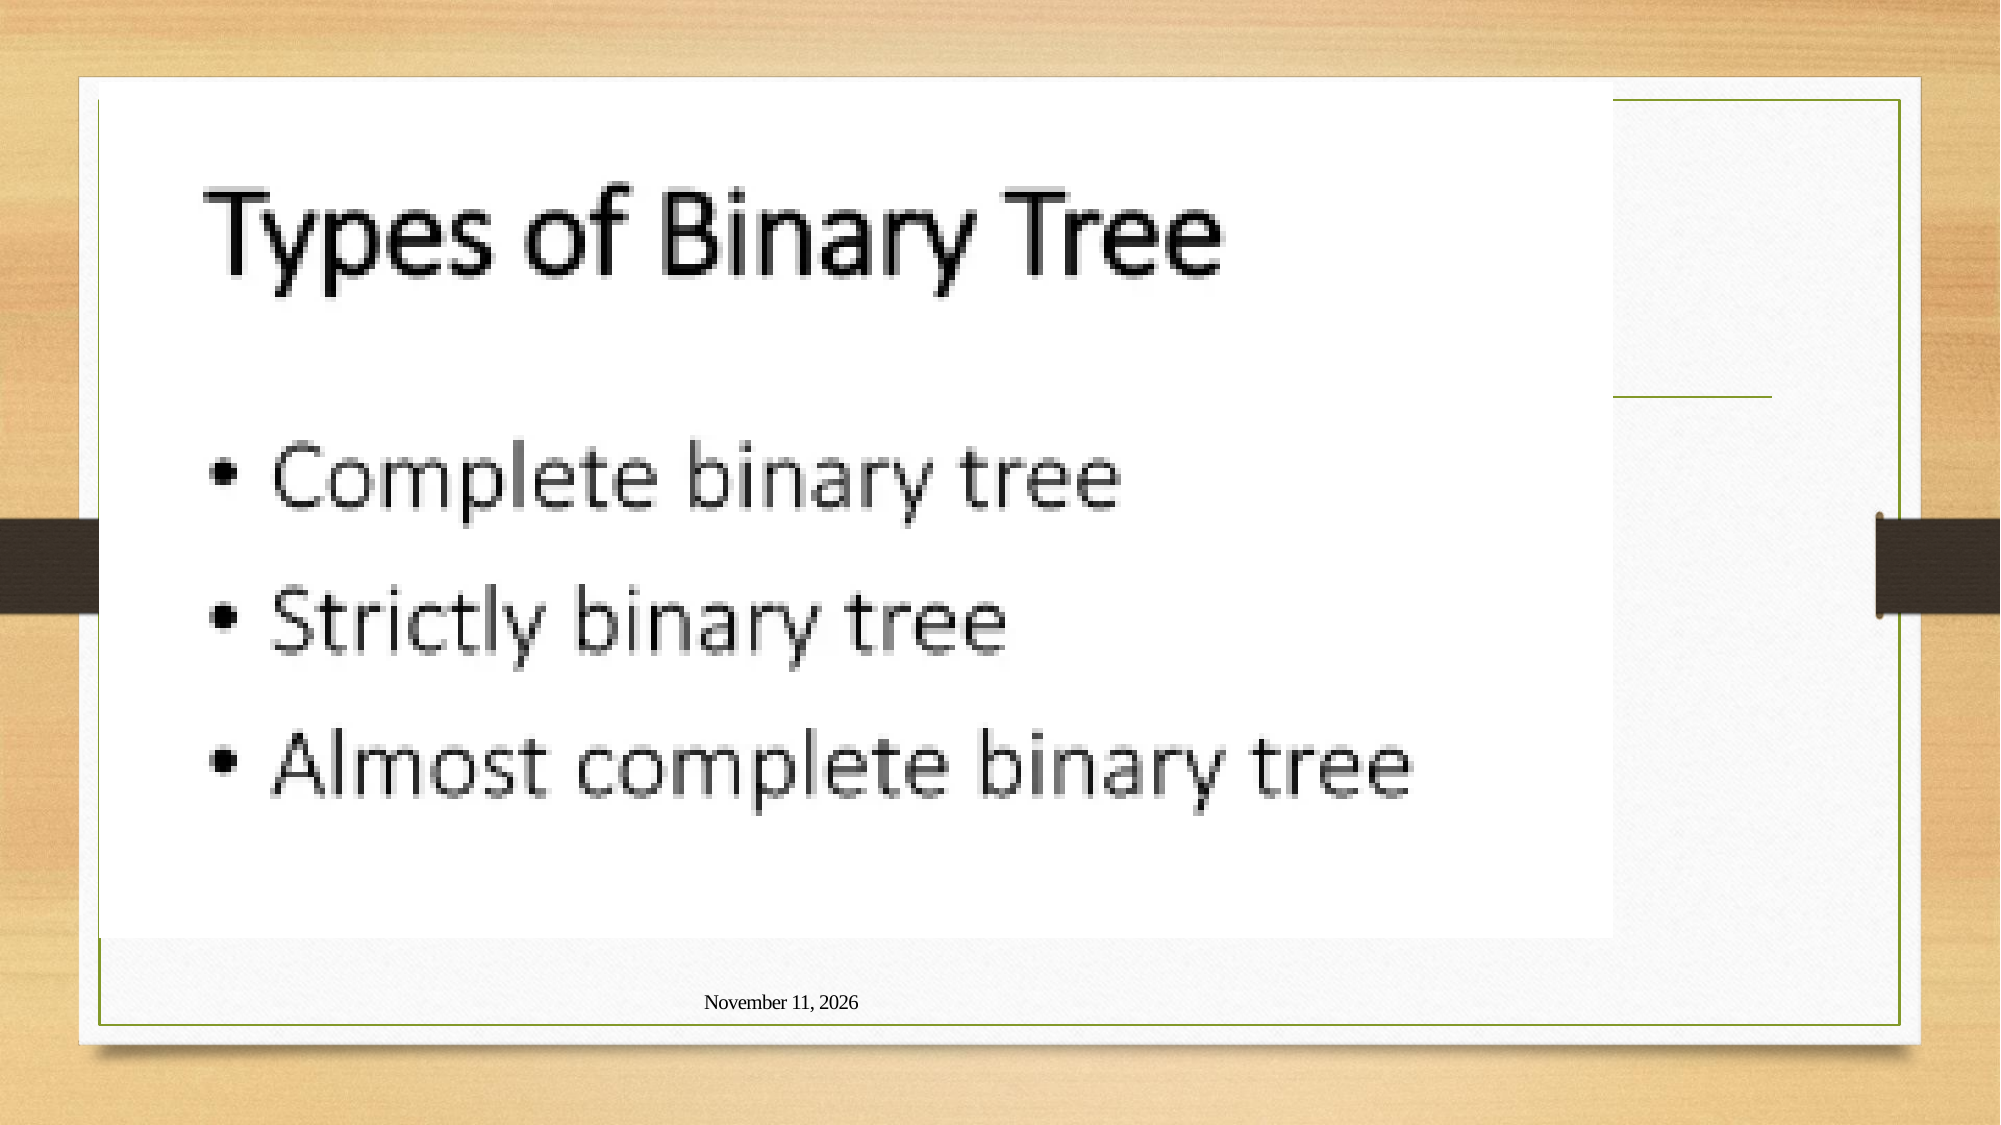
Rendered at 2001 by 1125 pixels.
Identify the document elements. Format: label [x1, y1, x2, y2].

picture [0, 0, 2000, 1125]
slide_number [702, 989, 987, 1017]
